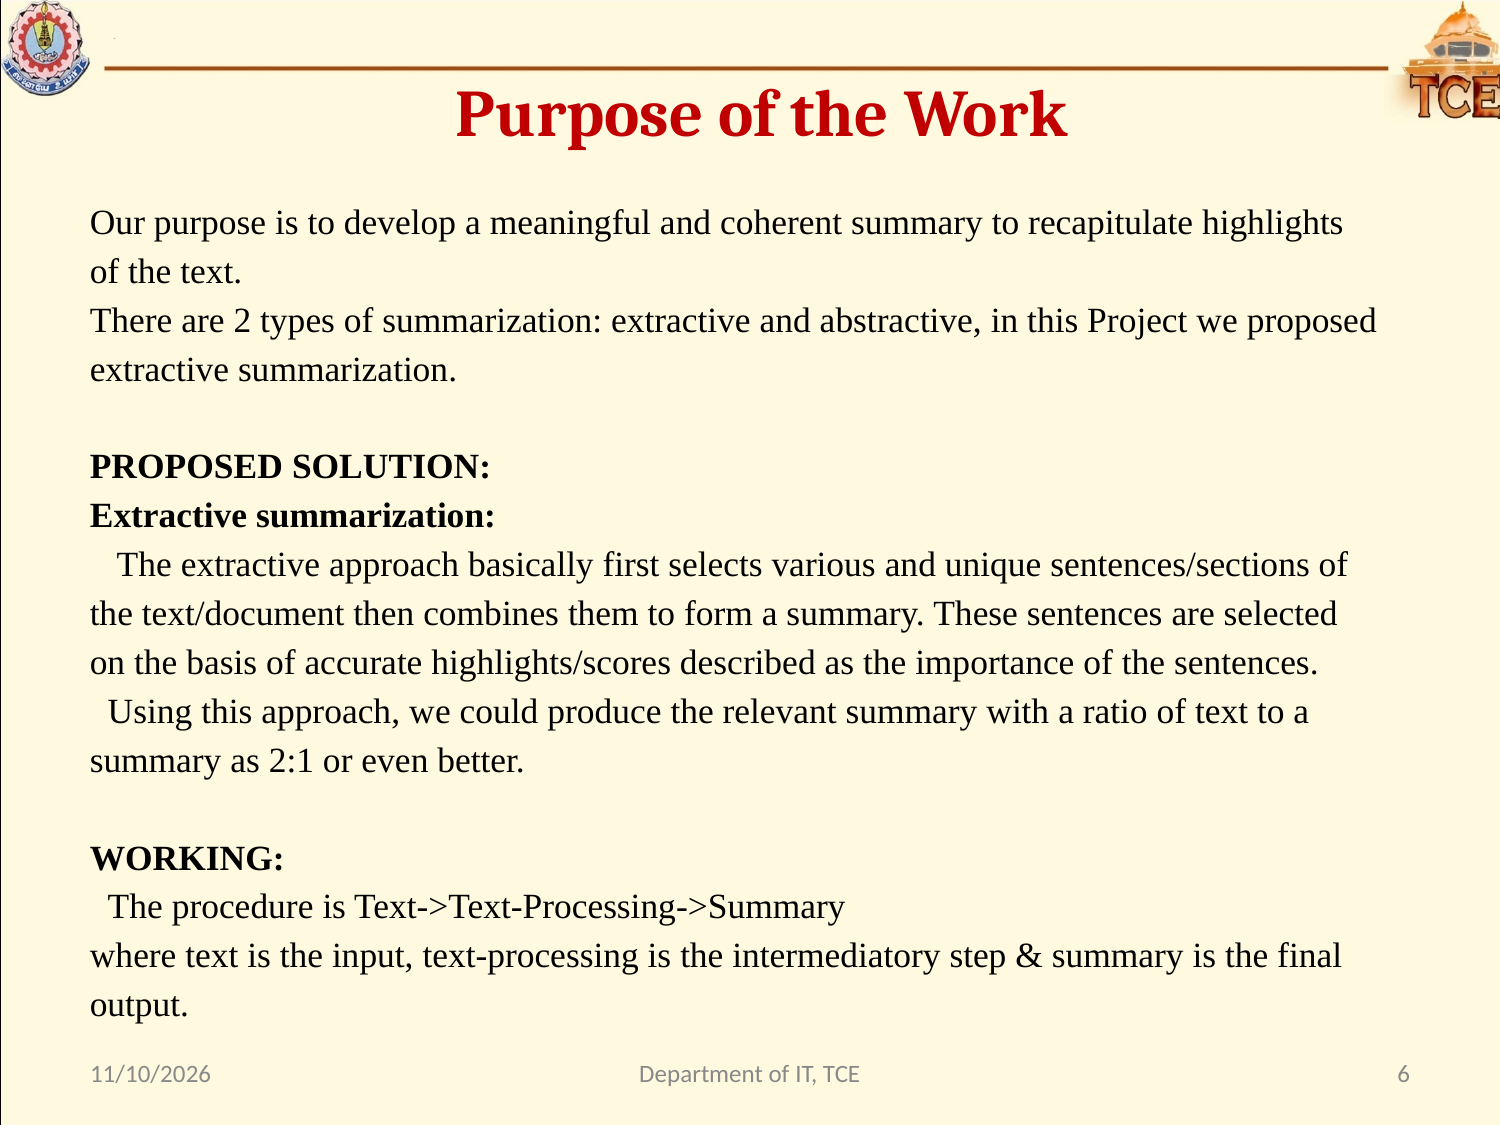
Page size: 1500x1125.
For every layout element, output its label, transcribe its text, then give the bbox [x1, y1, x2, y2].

picture [0, 0, 1500, 1125]
slide_number 6 [1074, 1042, 1425, 1103]
footer Department of IT, TCE [512, 1042, 988, 1103]
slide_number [75, 1042, 425, 1103]
text_box Purpose of the Work [387, 62, 1137, 158]
text_box Our purpose is to develop a meaningful and coherent summary to recapitulate highlights of the text. There are 2 types of summarization: extractive and abstractive, in this Project we proposed extractive summarization. PROPOSED SOLUTION: Extractive summarization: The extractive approach basically first selects various and unique sentences/sections of the text/document then combines them to form a summary. These sentences are selected on the basis of accurate highlights/scores described as the importance of the sentences. Using this approach, we could produce the relevant summary with a ratio of text to a summary as 2:1 or even better. WORKING: The procedure is Text->Text-Processing->Summary where text is the input, text-processing is the intermediatory step & summary is the final output. [75, 185, 1394, 1032]
